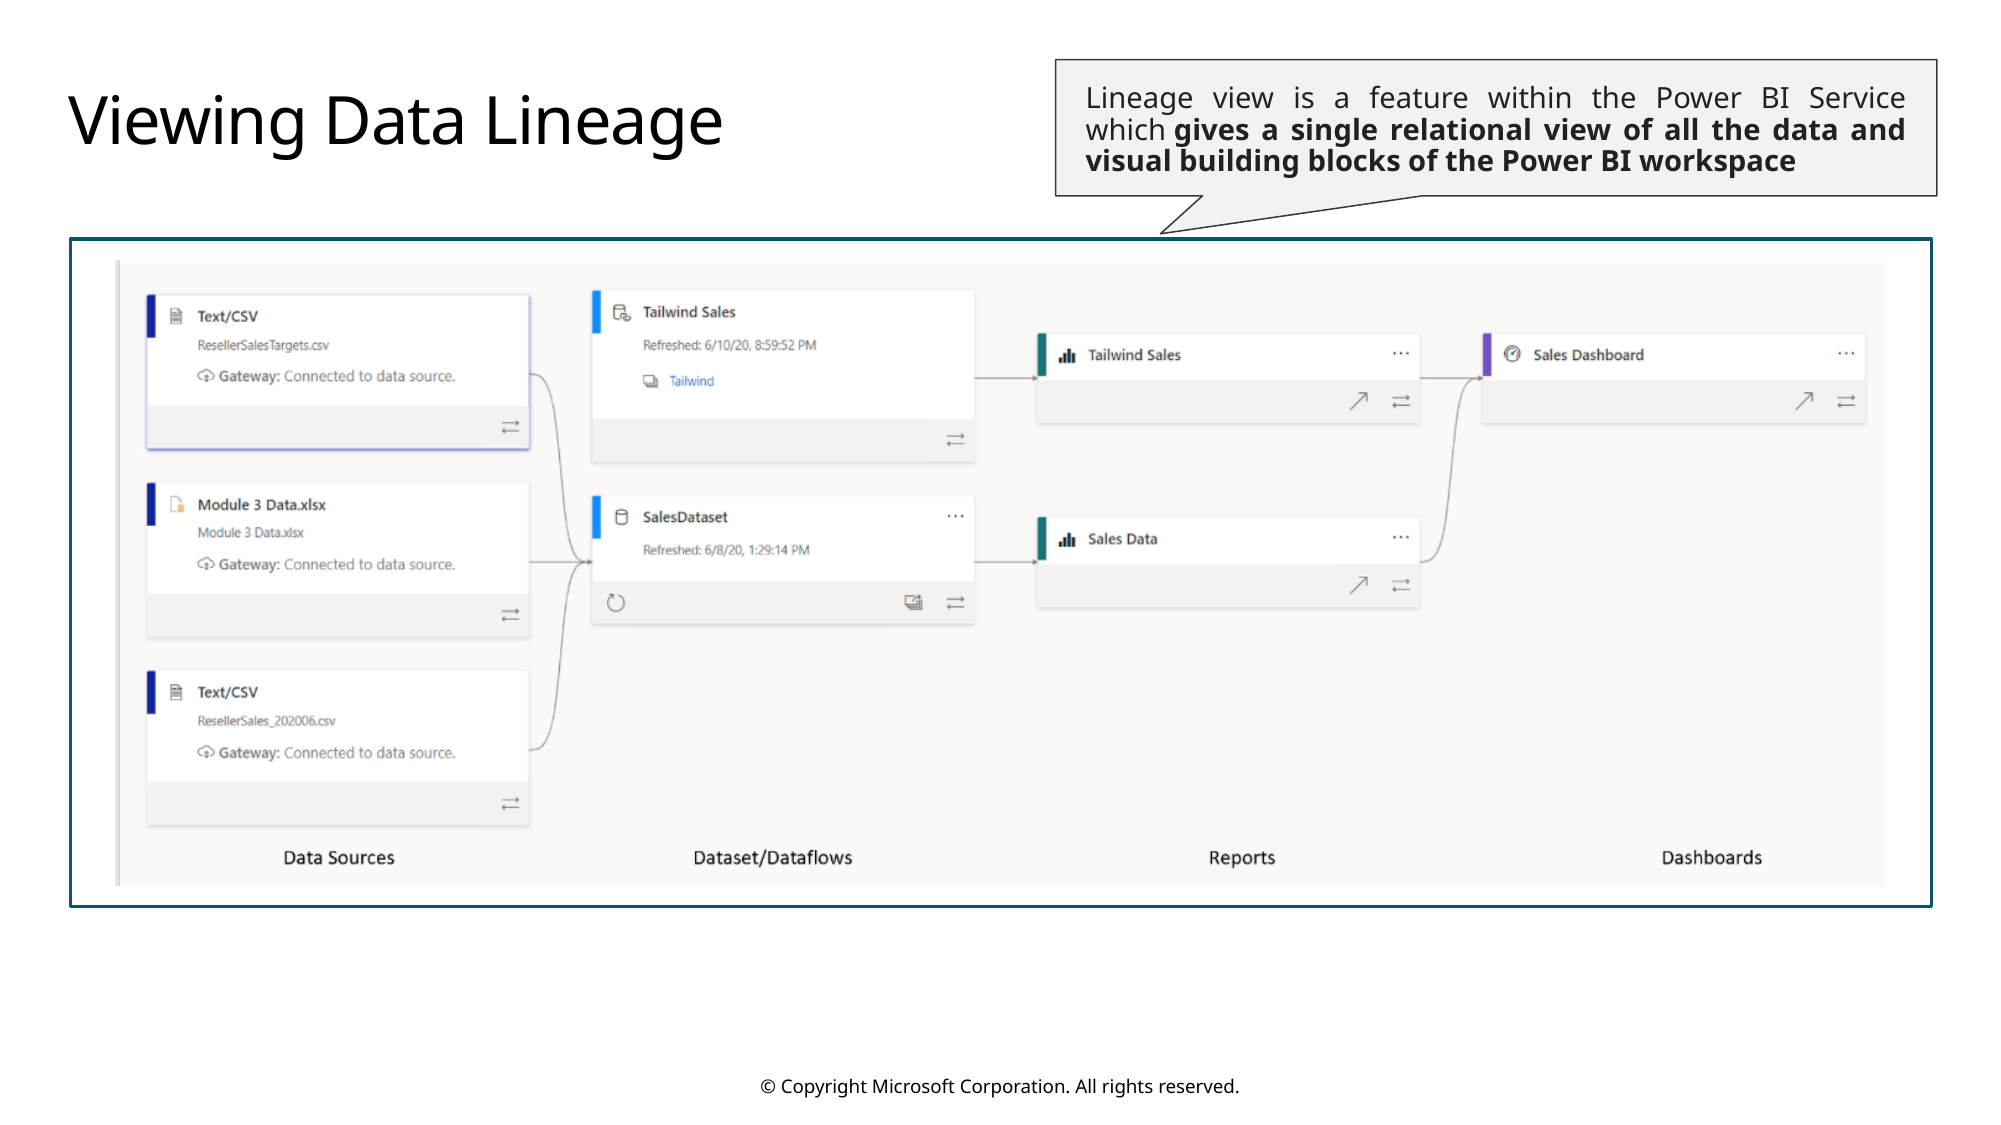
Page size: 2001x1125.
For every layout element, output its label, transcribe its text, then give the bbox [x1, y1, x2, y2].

title Viewing Data Lineage [68, 72, 1054, 184]
picture [114, 259, 1886, 887]
text_box Lineage view is a feature within the Power BI Service which gives a single relational view of all the data and visual building blocks of the Power BI workspace [1054, 58, 1938, 235]
text_box [70, 238, 1932, 907]
